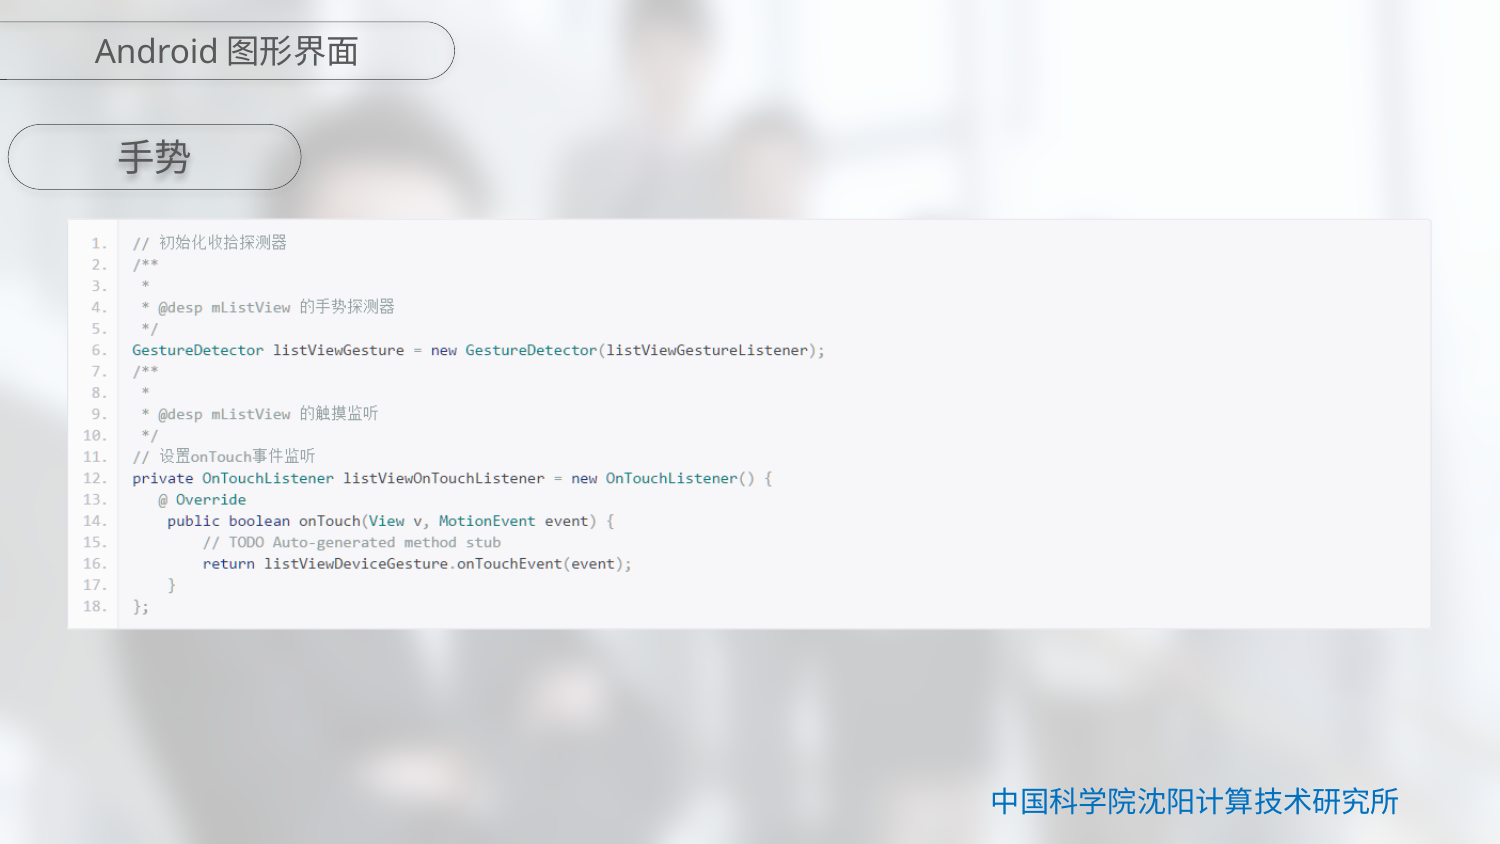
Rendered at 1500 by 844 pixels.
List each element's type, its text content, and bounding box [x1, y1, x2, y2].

text_box Android图形界面 [39, 22, 415, 78]
text_box [0, 21, 456, 81]
text_box 手势 [7, 123, 302, 191]
picture [0, 0, 1500, 844]
text_box 中国科学院沈阳计算技术研究所 [975, 776, 1415, 826]
